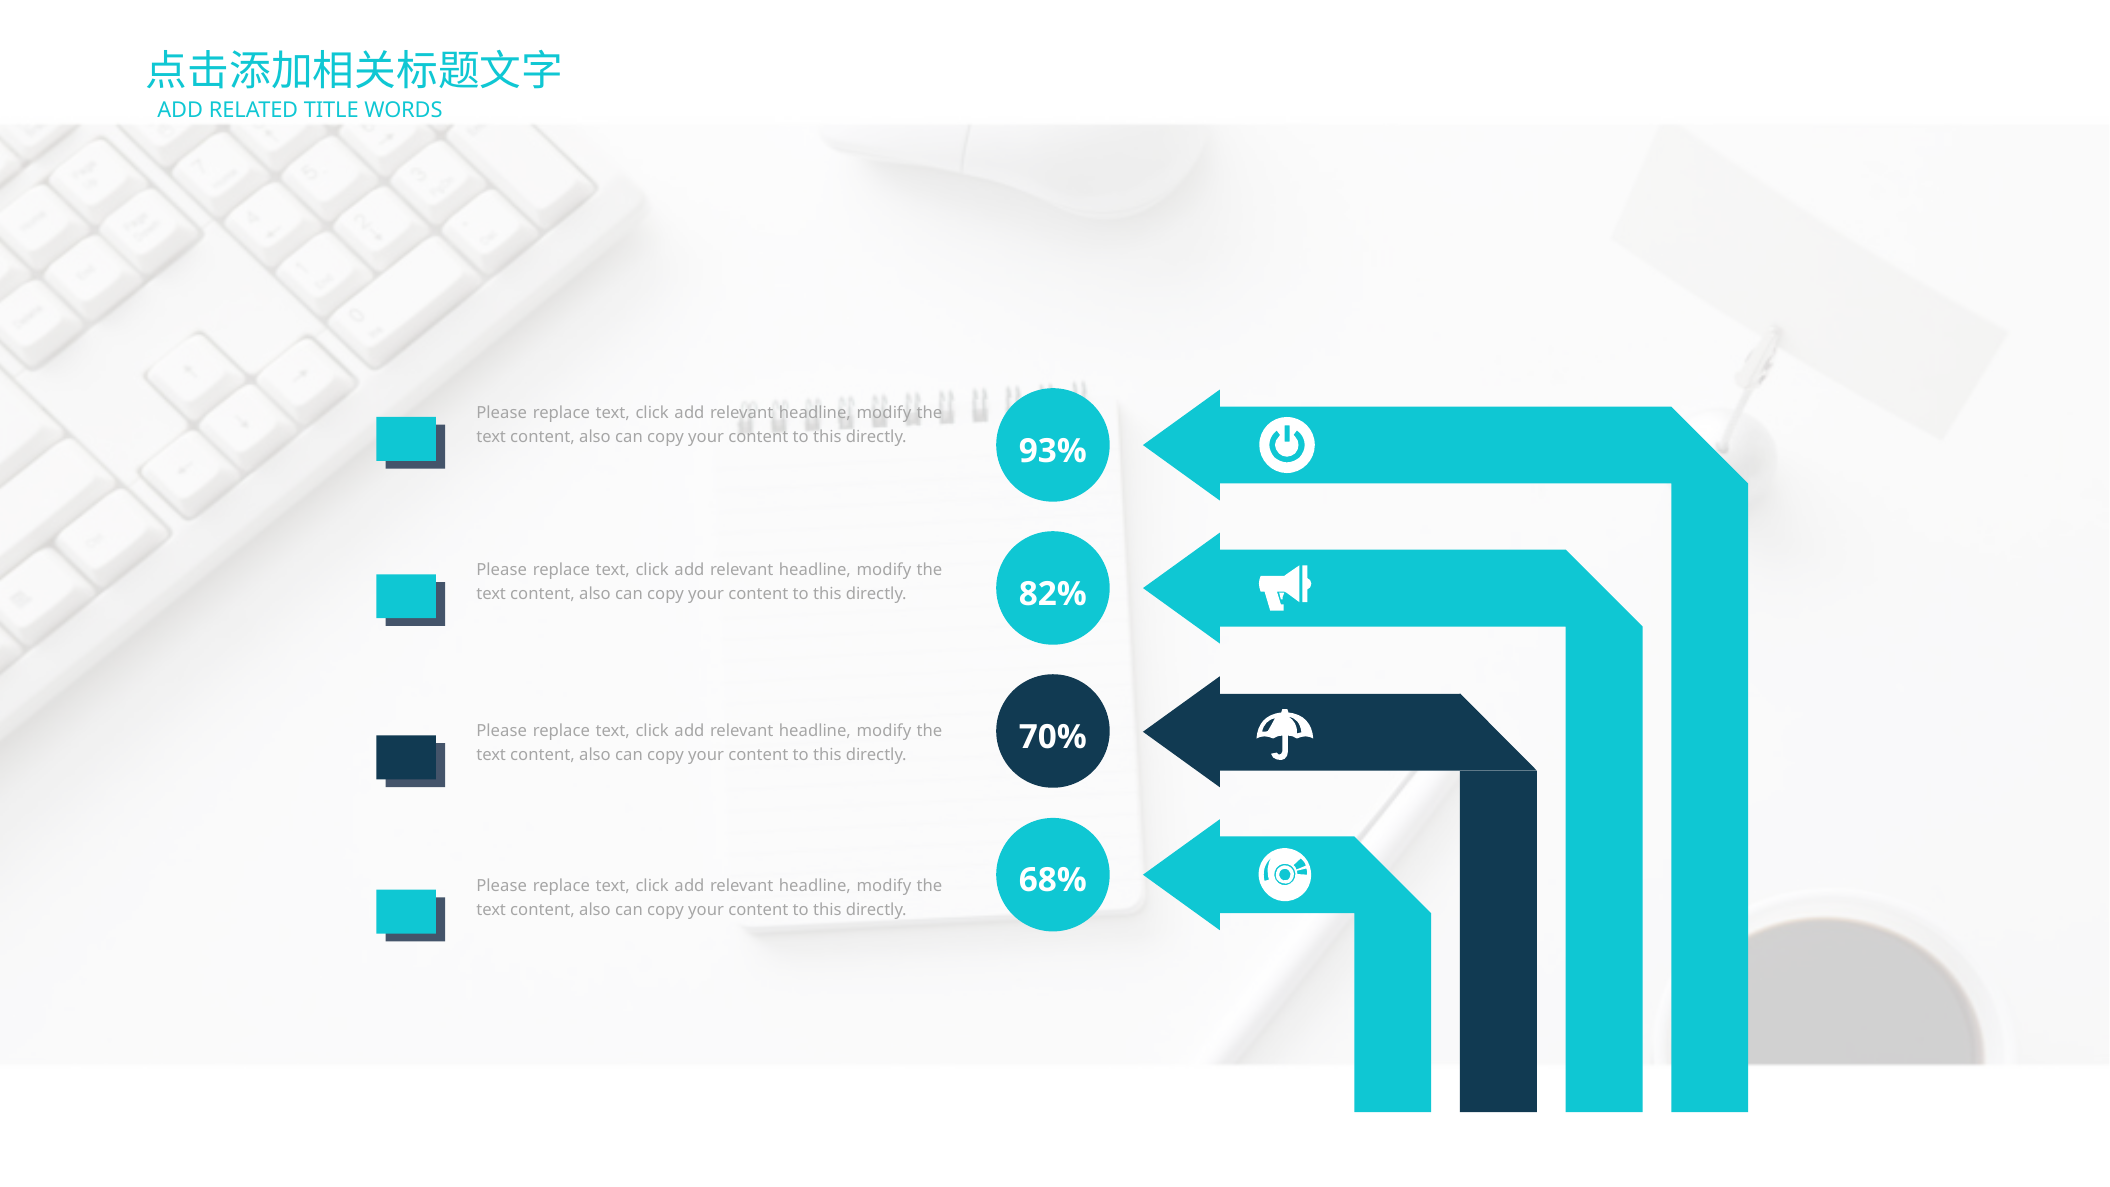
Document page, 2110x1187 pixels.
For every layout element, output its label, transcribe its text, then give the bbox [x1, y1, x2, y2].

text_box Please replace text, click add relevant headline, modify the text content, also can copy your content to this directly. [461, 390, 959, 453]
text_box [1142, 819, 1432, 1112]
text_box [376, 574, 446, 626]
text_box 点击添加相关标题文字 [145, 43, 564, 95]
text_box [996, 817, 1110, 932]
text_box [996, 388, 1110, 502]
text_box Please replace text, click add relevant headline, modify the text content, also can copy your content to this directly. [461, 708, 959, 772]
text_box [376, 416, 446, 469]
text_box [376, 889, 446, 942]
text_box ADD RELATED TITLE WORDS [157, 96, 444, 123]
text_box Please replace text, click add relevant headline, modify the text content, also can copy your content to this directly. [461, 547, 959, 611]
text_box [376, 735, 446, 788]
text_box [1142, 389, 1749, 1112]
text_box Please replace text, click add relevant headline, modify the text content, also can copy your content to this directly. [461, 863, 959, 926]
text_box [996, 674, 1110, 788]
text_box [996, 531, 1110, 645]
